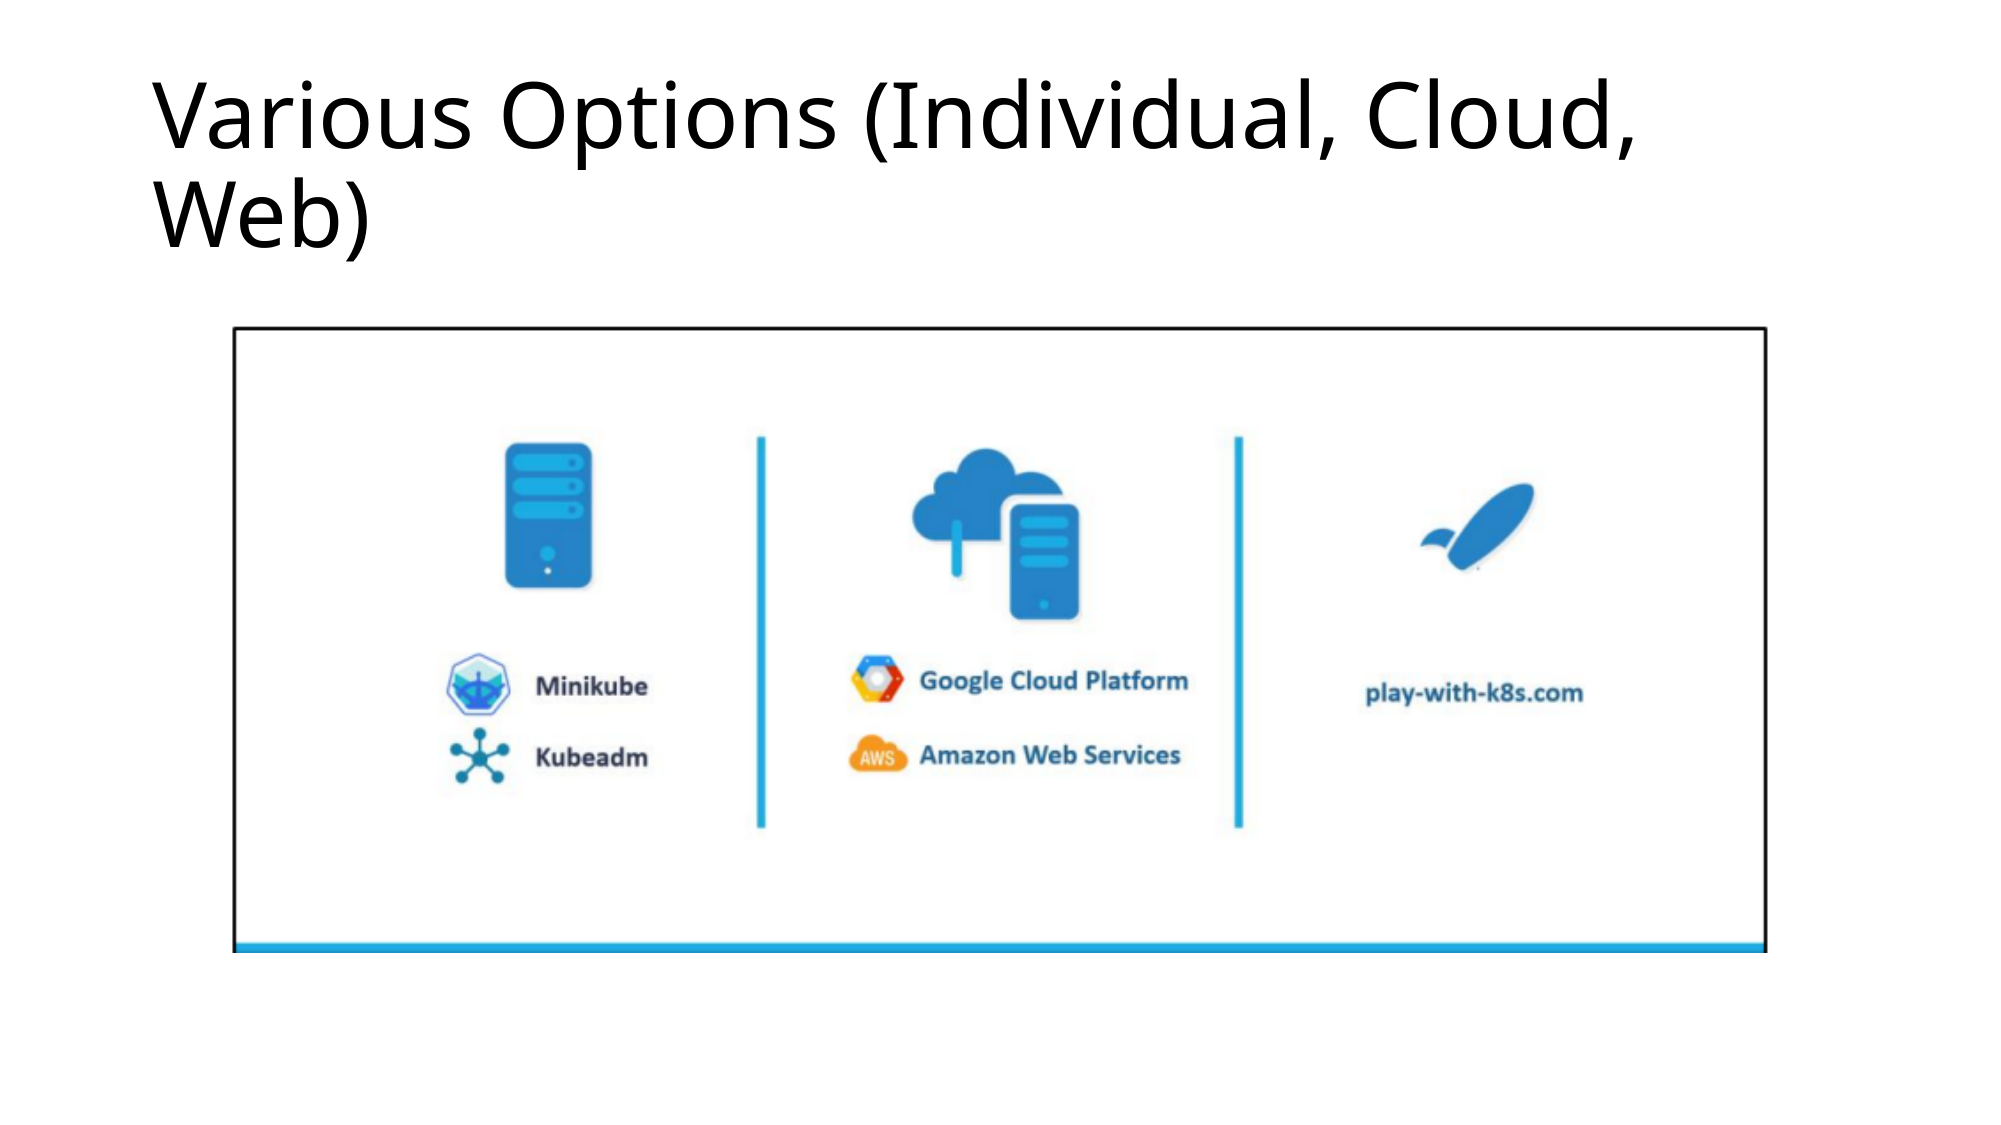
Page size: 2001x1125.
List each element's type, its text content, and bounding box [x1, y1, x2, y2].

picture [224, 313, 1782, 953]
title Various Options (Individual, Cloud, Web) [137, 59, 1863, 278]
